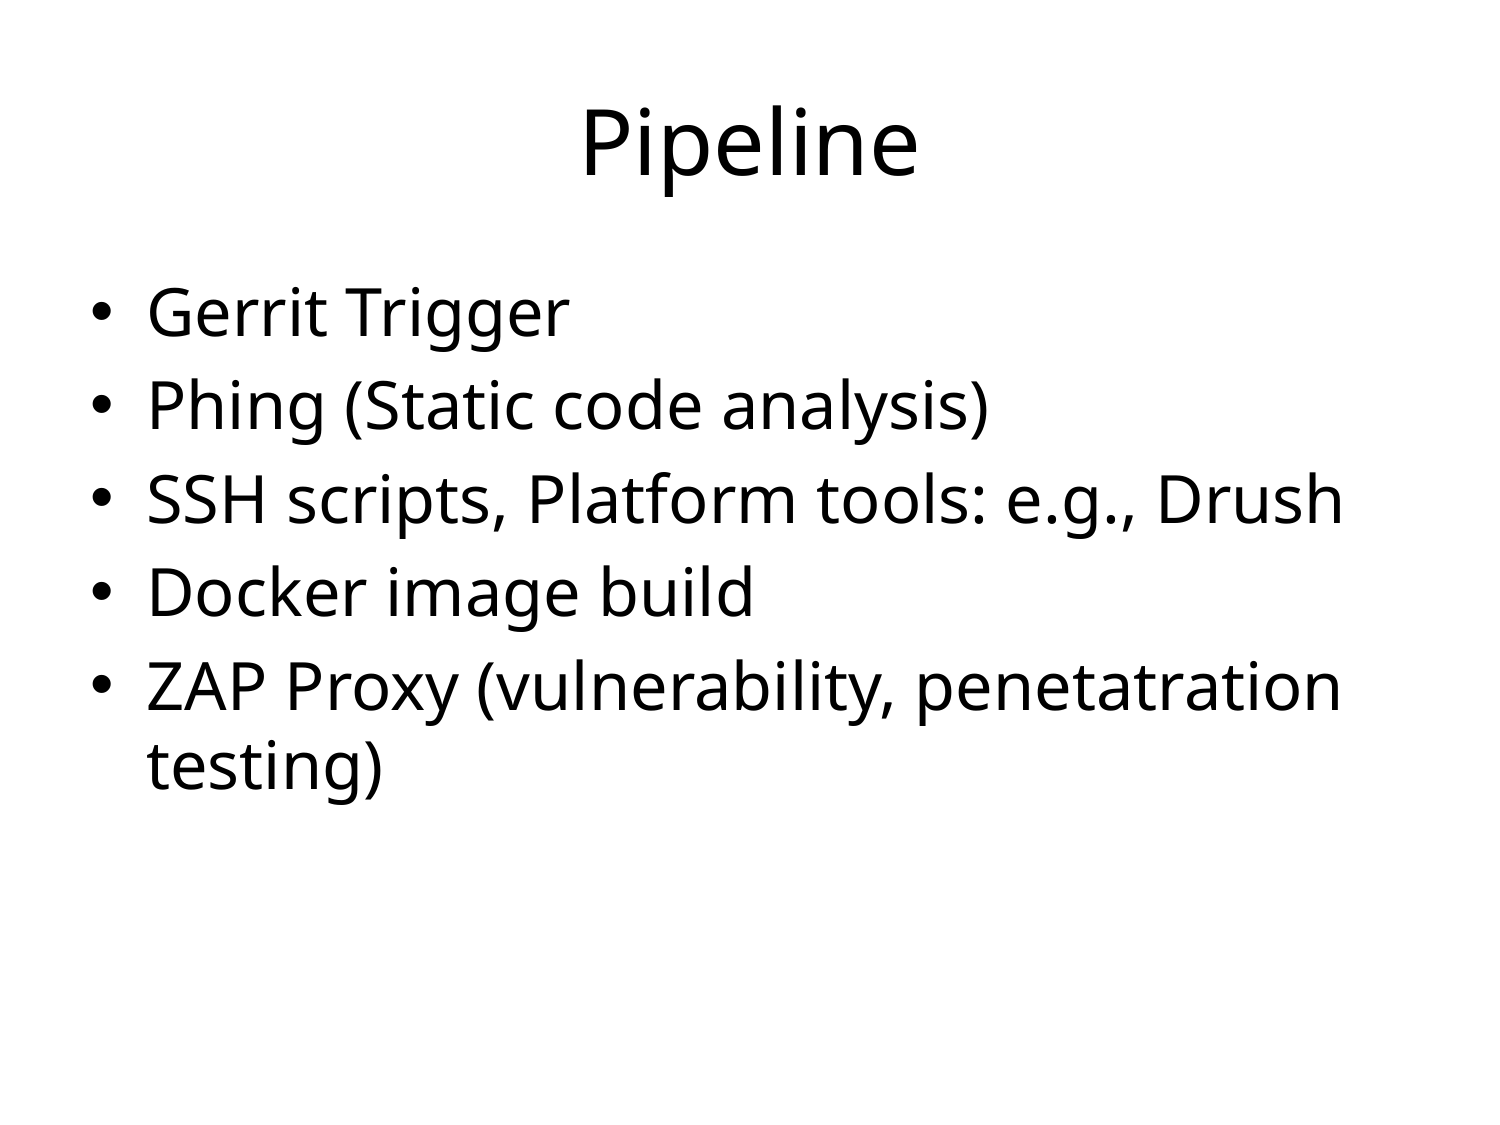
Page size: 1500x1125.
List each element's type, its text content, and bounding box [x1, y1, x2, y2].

title Pipeline [75, 45, 1425, 233]
list Gerrit Trigger Phing (Static code analysis) SSH scripts, Platform tools: e.g., Drush Docker image build ZAP Proxy (vulnerability, penetatration testing) [75, 262, 1425, 1005]
